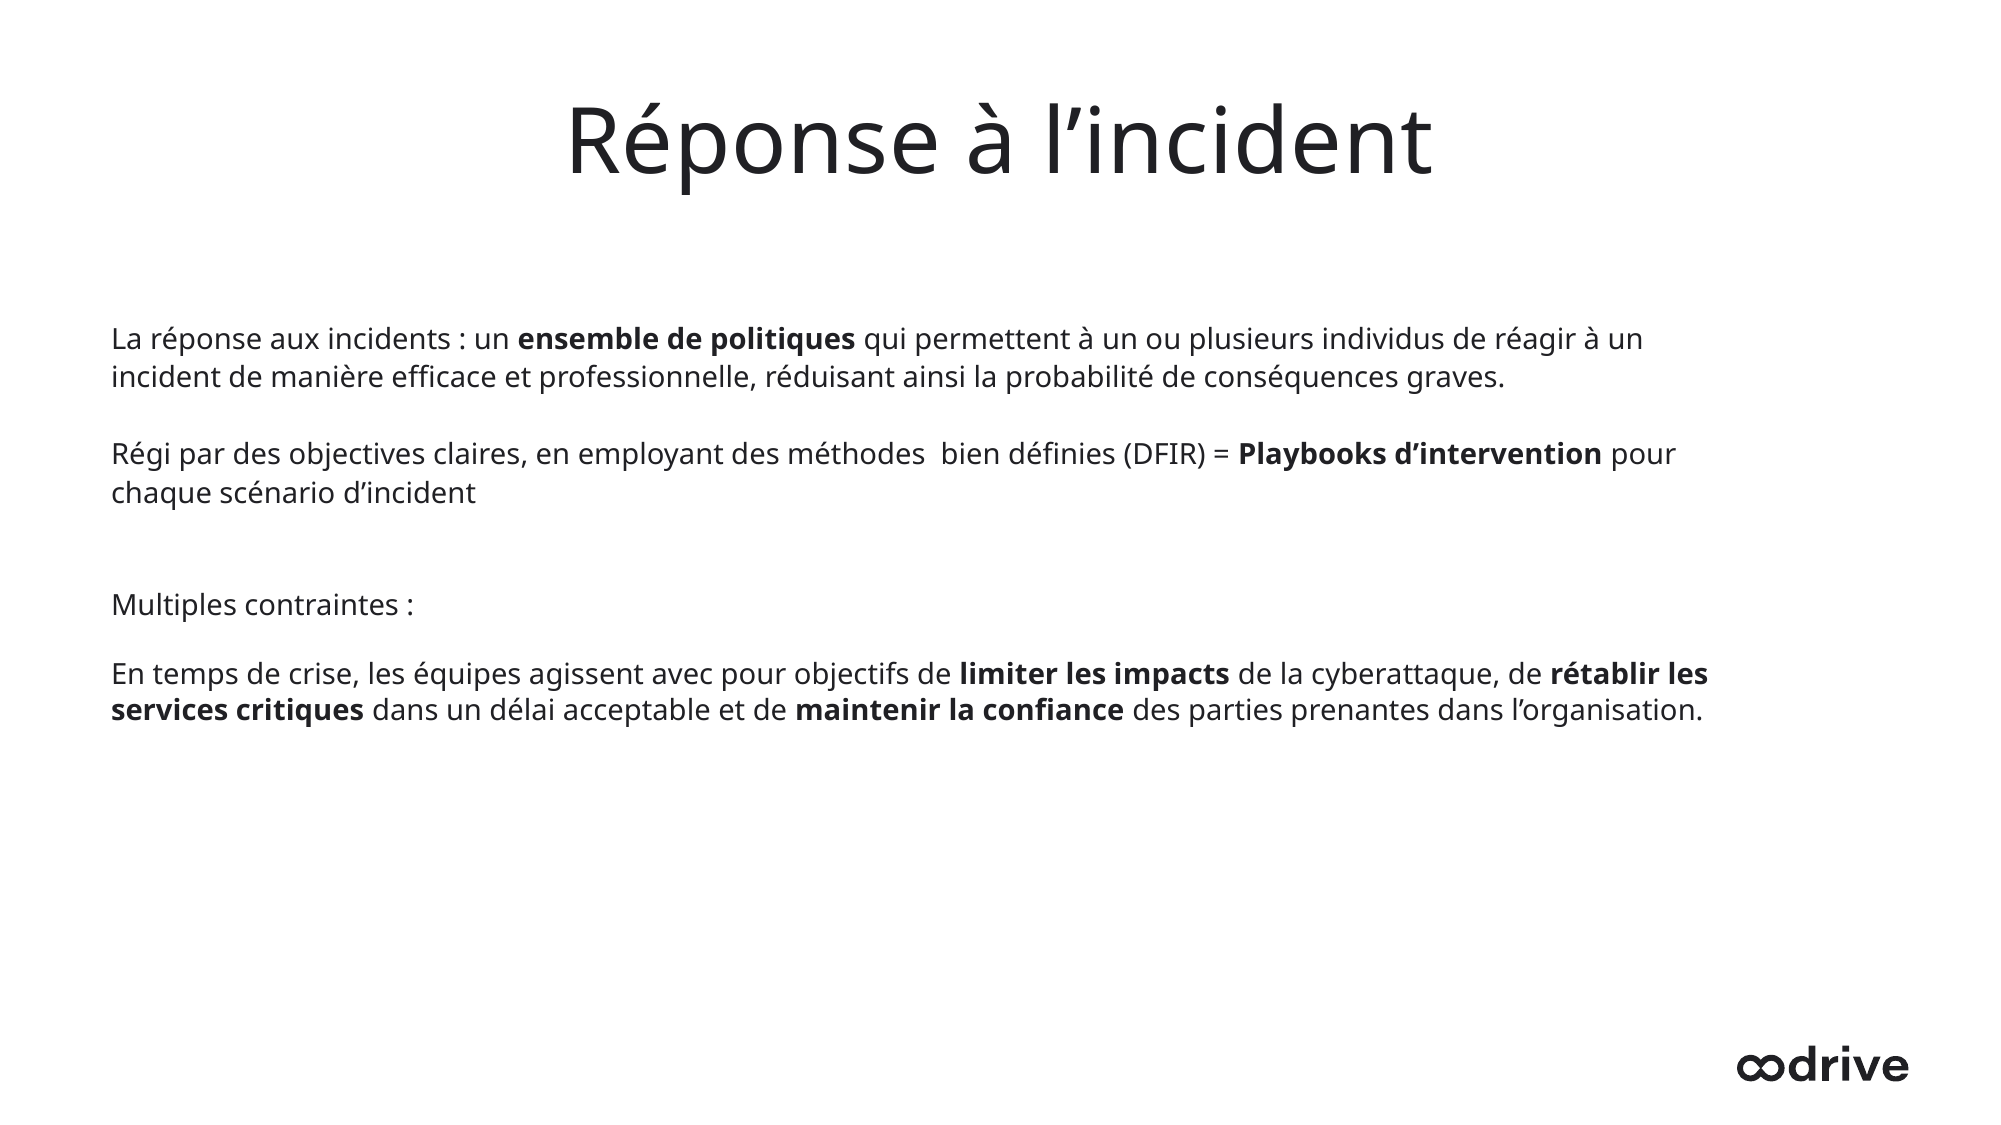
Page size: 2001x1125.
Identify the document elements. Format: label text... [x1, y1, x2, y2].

title Réponse à l’incident [118, 89, 1882, 196]
text_box La réponse aux incidents : un ensemble de politiques qui permettent à un ou plusieurs individus de réagir à un incident de manière efficace et professionnelle, réduisant ainsi la probabilité de conséquences graves. Régi par des objectives claires, en employant des méthodes bien définies (DFIR) = Playbooks d’intervention pour chaque scénario d’incident Multiples contraintes : En temps de crise, les équipes agissent avec pour objectifs de limiter les impacts de la cyberattaque, de rétablir les services critiques dans un délai acceptable et de maintenir la confiance des parties prenantes dans l’organisation. [110, 316, 1734, 765]
text_box [110, 392, 1941, 1060]
text_box [110, 260, 1746, 367]
